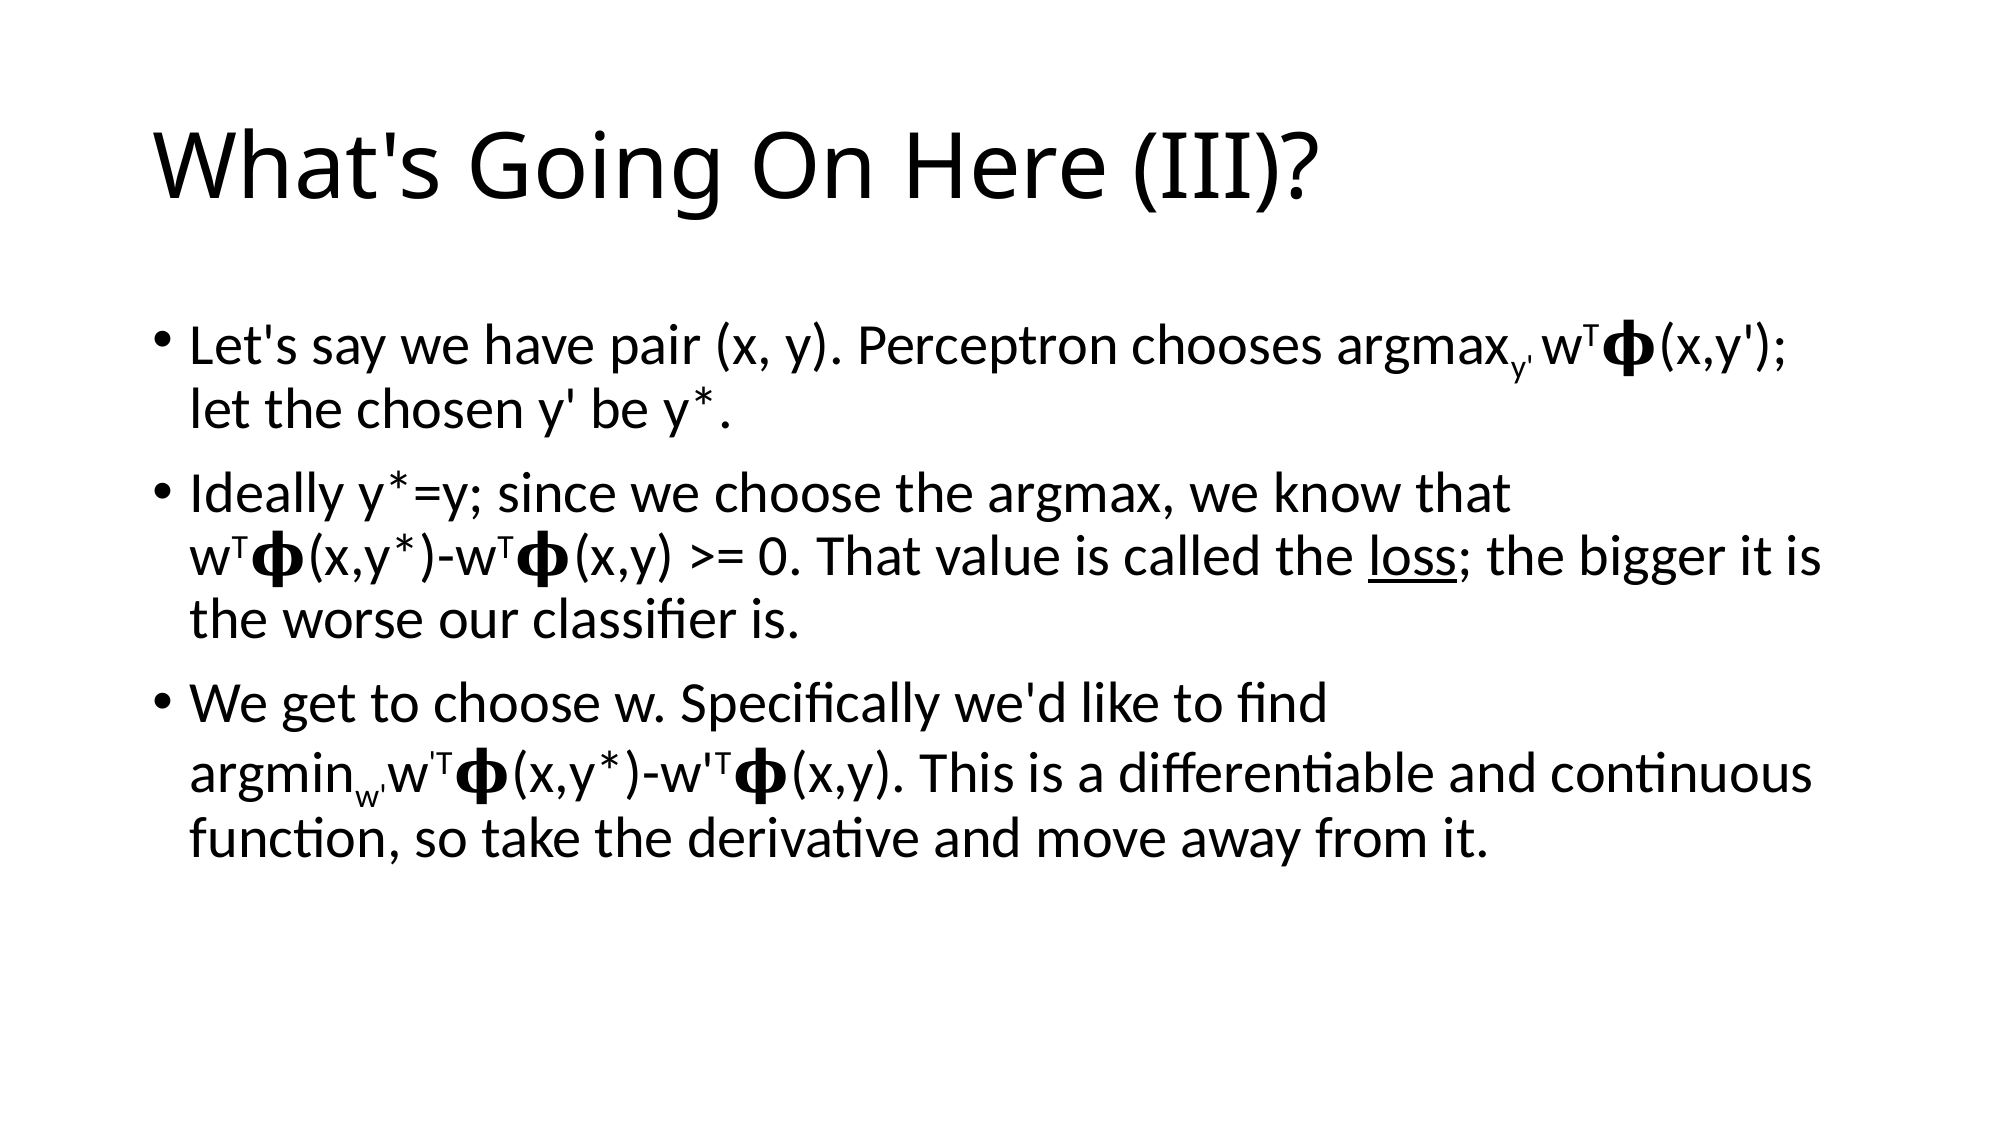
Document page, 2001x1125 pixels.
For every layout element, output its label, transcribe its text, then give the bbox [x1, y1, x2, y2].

list Let's say we have pair (x, y). Perceptron chooses argmaxy' wT𝛟(x,y'); let the chosen y' be y*. Ideally y*=y; since we choose the argmax, we know that wT𝛟(x,y*)-wT𝛟(x,y) >= 0. That value is called the loss; the bigger it is the worse our classifier is. We get to choose w. Specifically we'd like to find argminw'w'T𝛟(x,y*)-w'T𝛟(x,y). This is a differentiable and continuous function, so take the derivative and move away from it. [137, 299, 1863, 1014]
title What's Going On Here (III)? [137, 59, 1863, 278]
